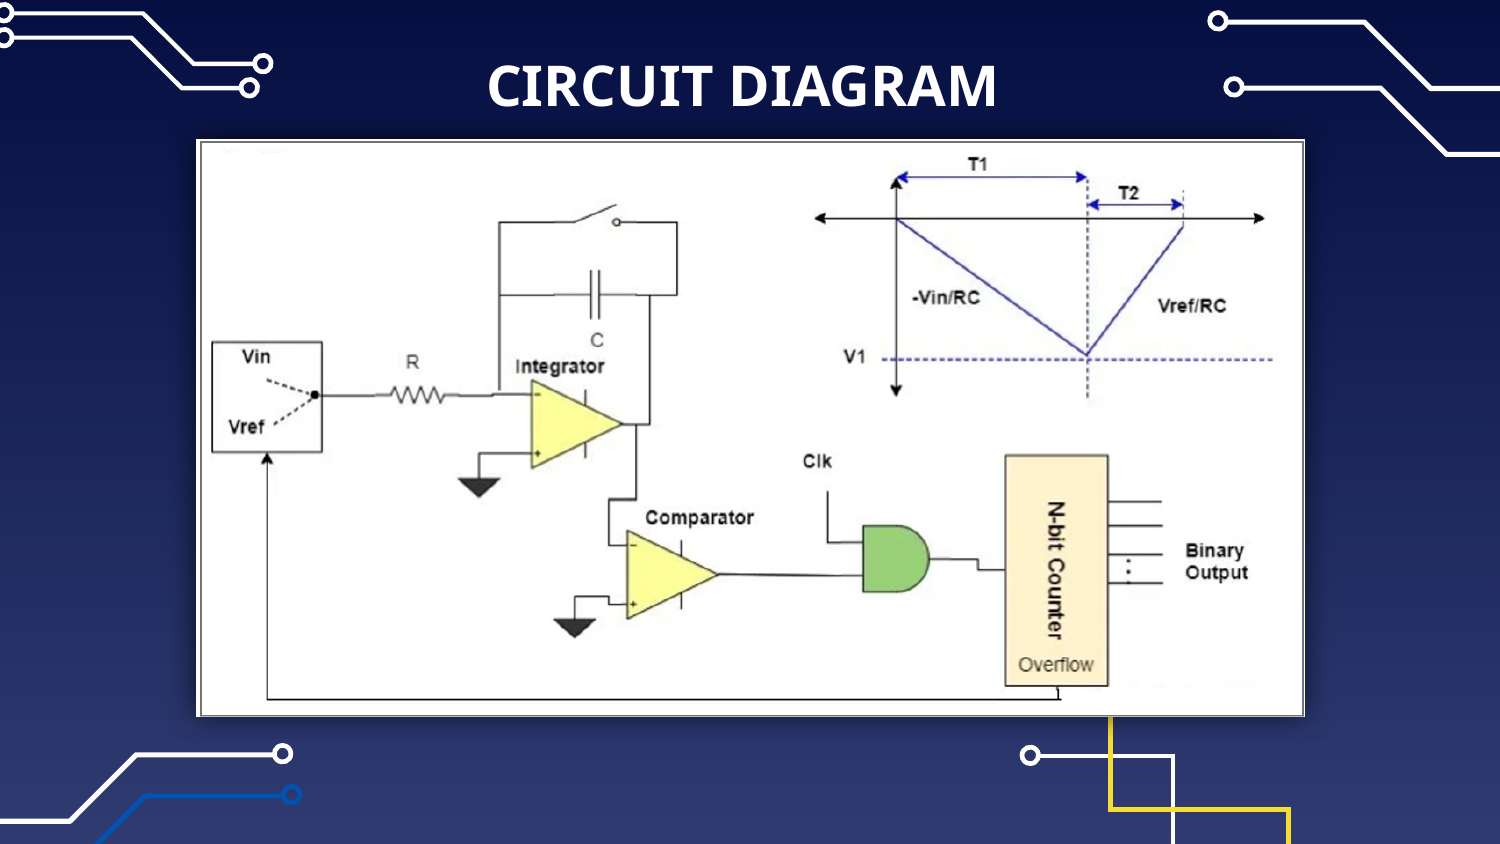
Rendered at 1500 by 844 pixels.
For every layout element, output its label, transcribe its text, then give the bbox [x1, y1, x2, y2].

picture [196, 139, 1305, 717]
title CIRCUIT DIAGRAM [401, 12, 1100, 116]
